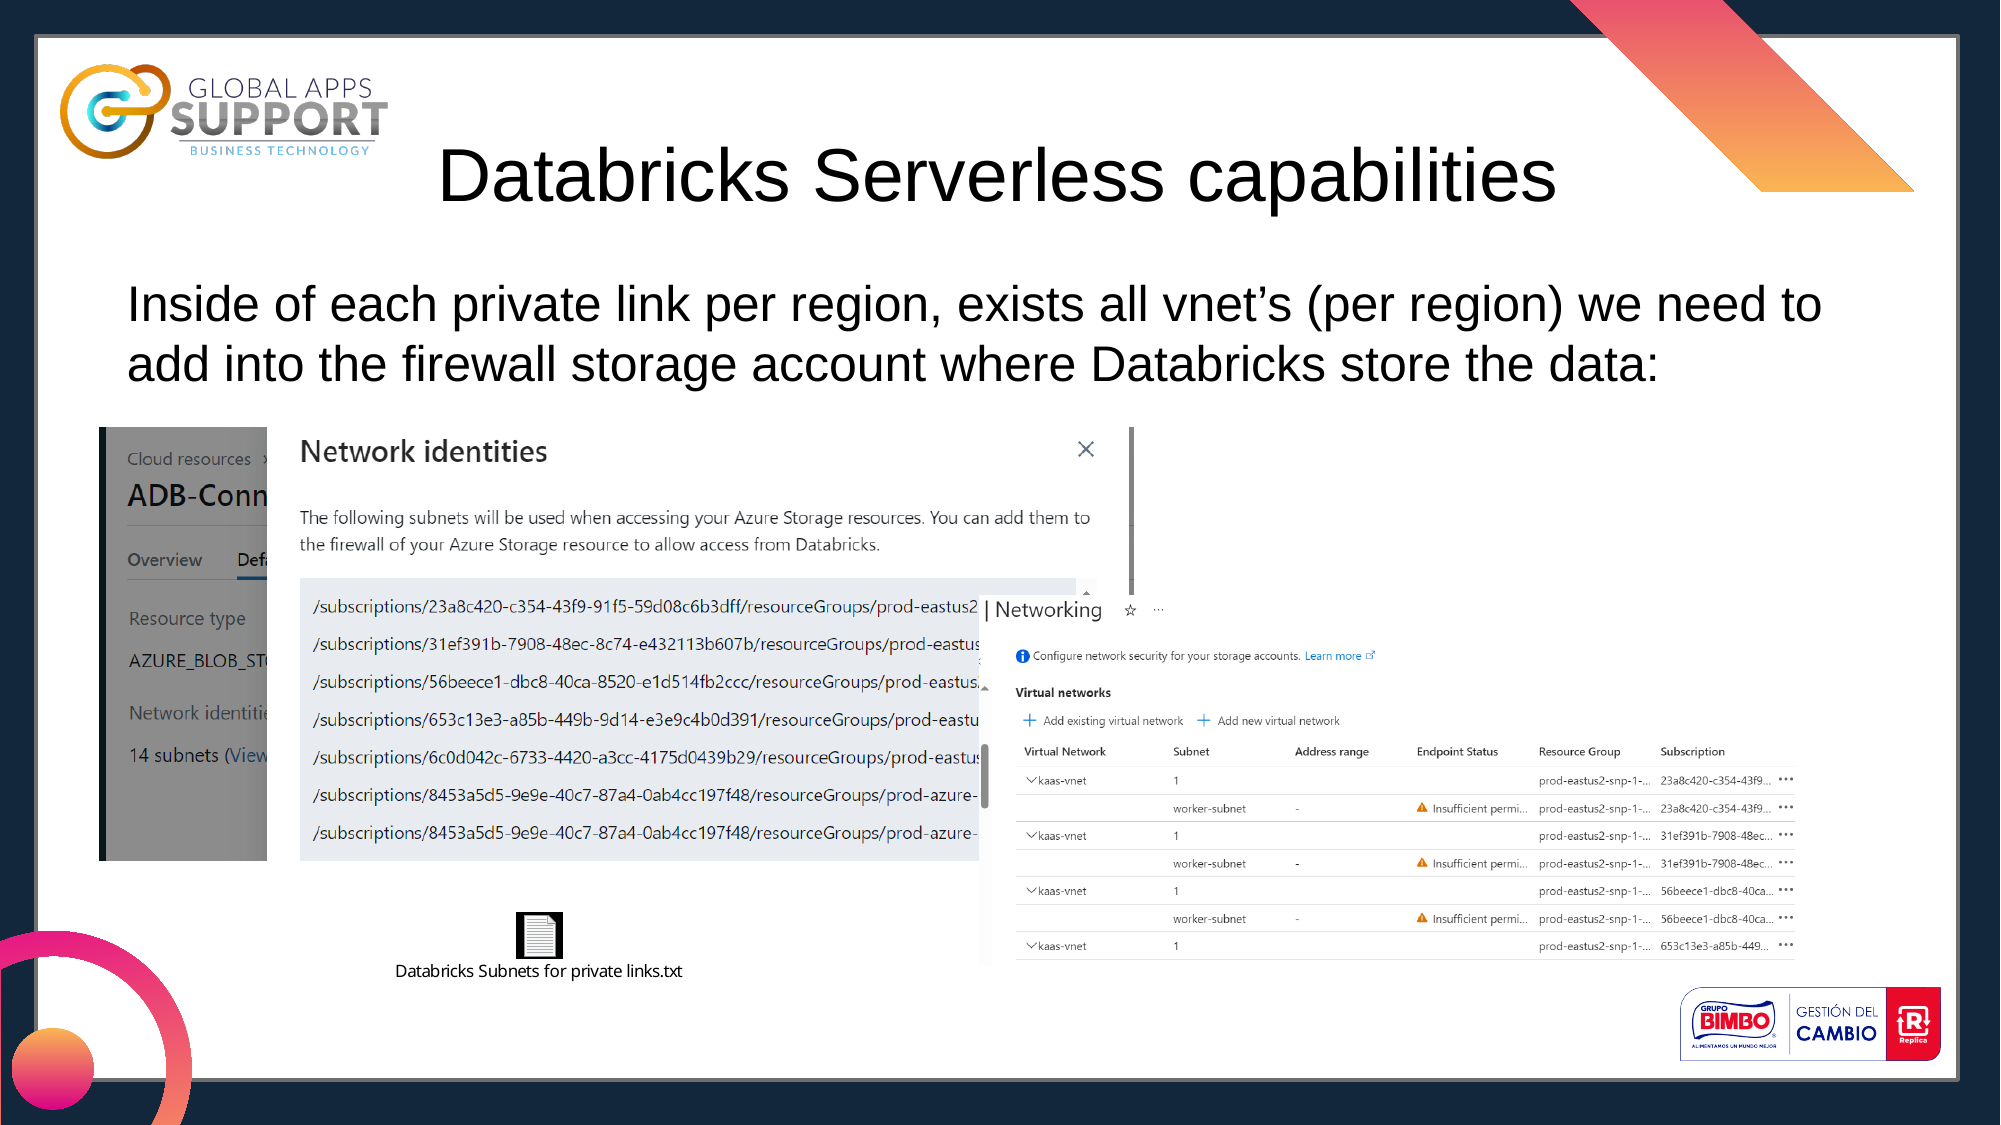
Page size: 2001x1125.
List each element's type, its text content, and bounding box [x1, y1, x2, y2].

picture [1680, 987, 1941, 1061]
text_box Databricks Serverless capabilities [408, 91, 1588, 263]
picture [98, 426, 1796, 966]
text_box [358, 912, 720, 992]
picture [60, 64, 388, 159]
text_box Inside of each private link per region, exists all vnet’s (per region) we need to add into the firewall storage account where Databricks store the data: [112, 264, 1848, 413]
